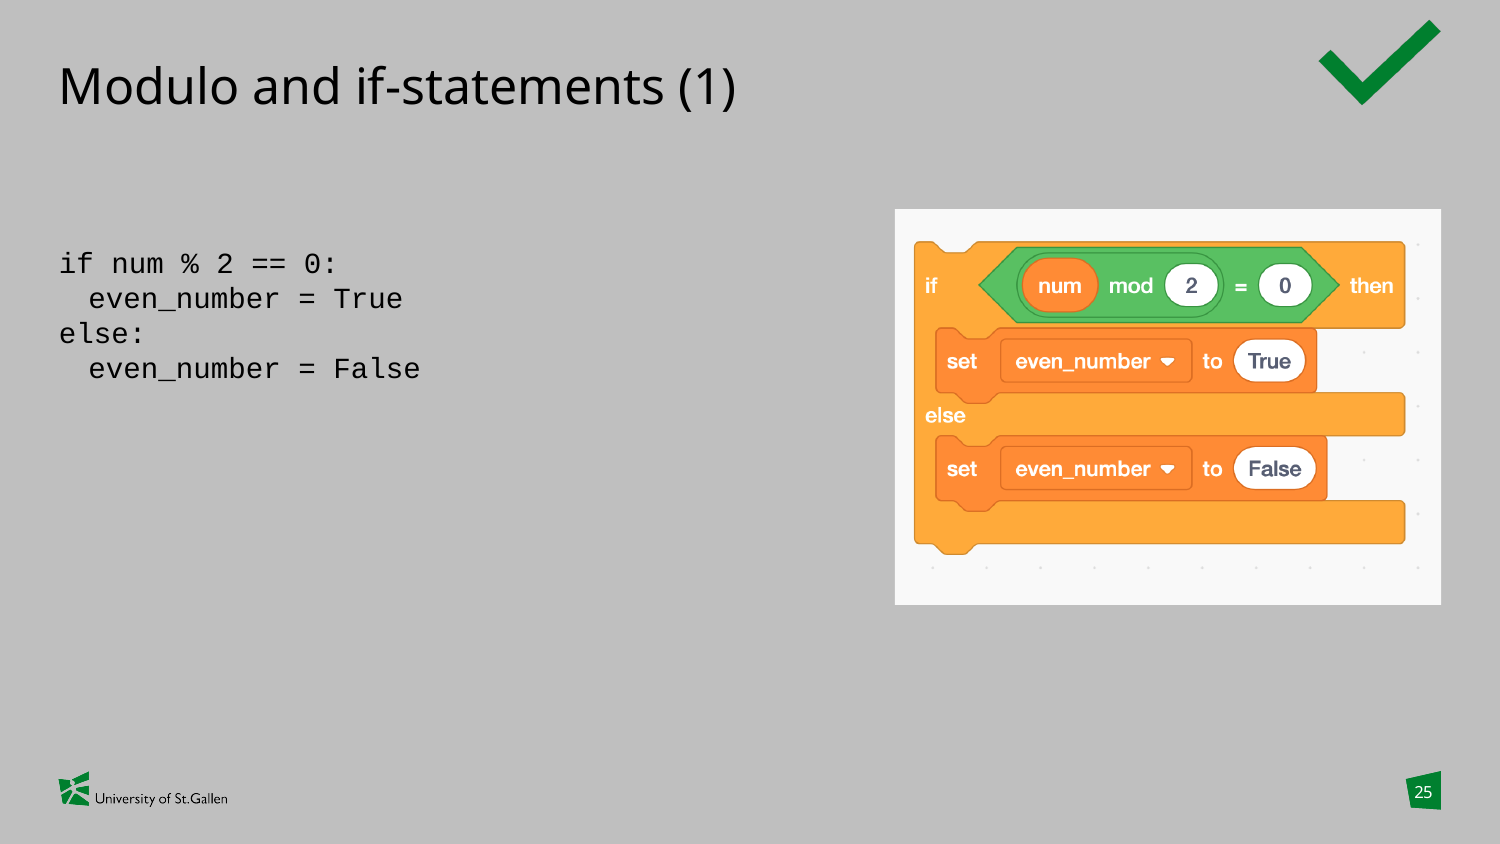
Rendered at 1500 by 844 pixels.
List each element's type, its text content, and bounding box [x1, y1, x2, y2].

picture [1317, 0, 1442, 124]
slide_number 25 [1405, 782, 1442, 827]
title Modulo and if-statements (1) [58, 61, 1442, 162]
list if num % 2 == 0: even_number = True else: even_number = False [58, 209, 1442, 735]
picture [894, 209, 1442, 605]
picture [58, 771, 227, 807]
